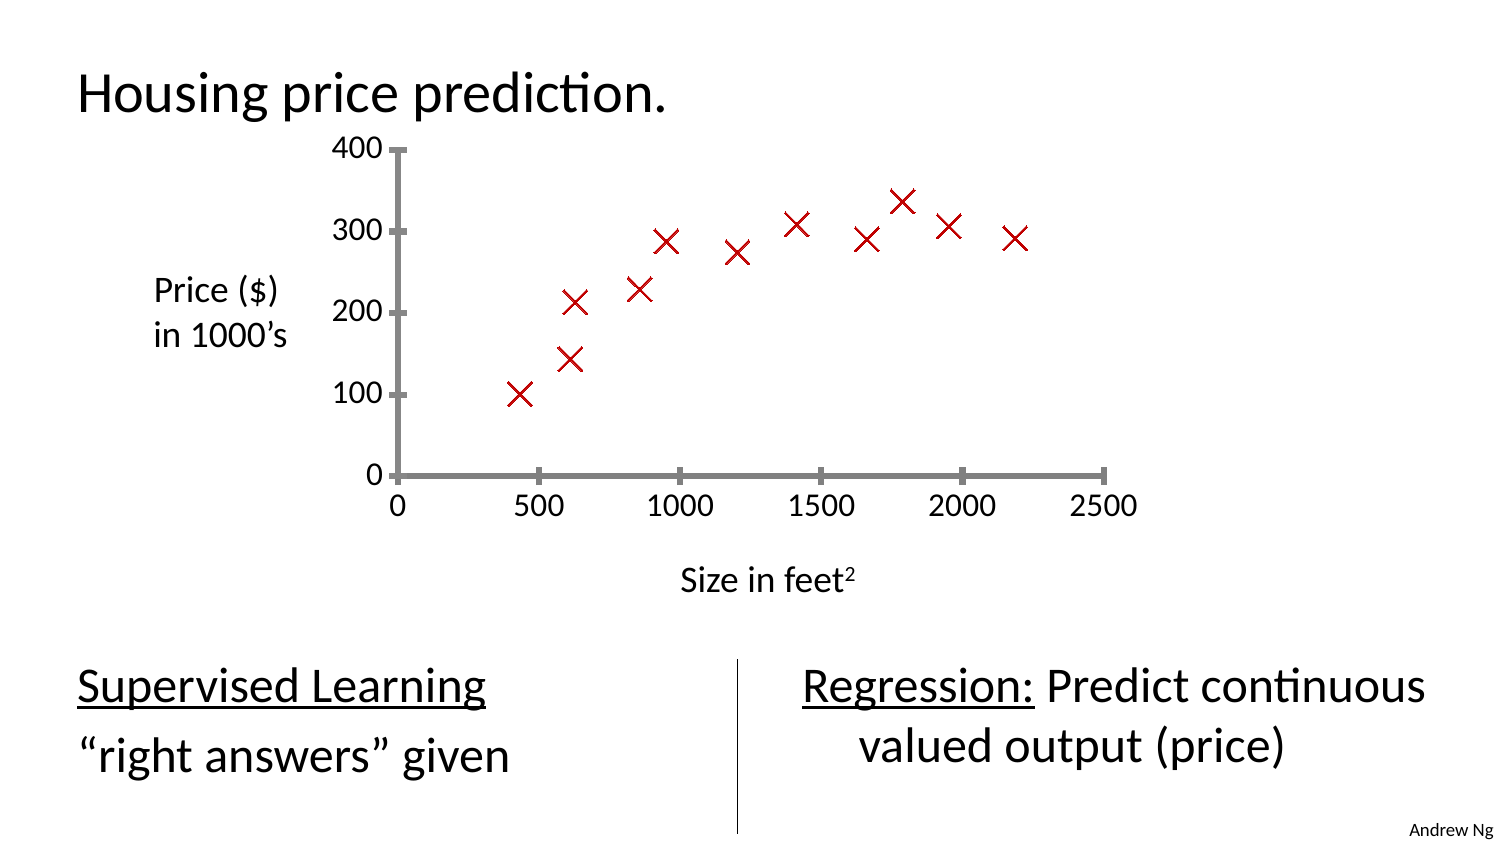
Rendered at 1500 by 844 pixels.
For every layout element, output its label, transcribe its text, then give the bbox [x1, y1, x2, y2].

text_box Supervised Learning “right answers” given [62, 645, 738, 796]
text_box Size in feet2 [665, 561, 879, 608]
text_box Price ($) in 1000’s [138, 257, 269, 363]
text_box Regression: Predict continuous valued output (price) [787, 645, 1463, 796]
chart [274, 121, 1184, 553]
text_box Housing price prediction. [62, 46, 1413, 197]
